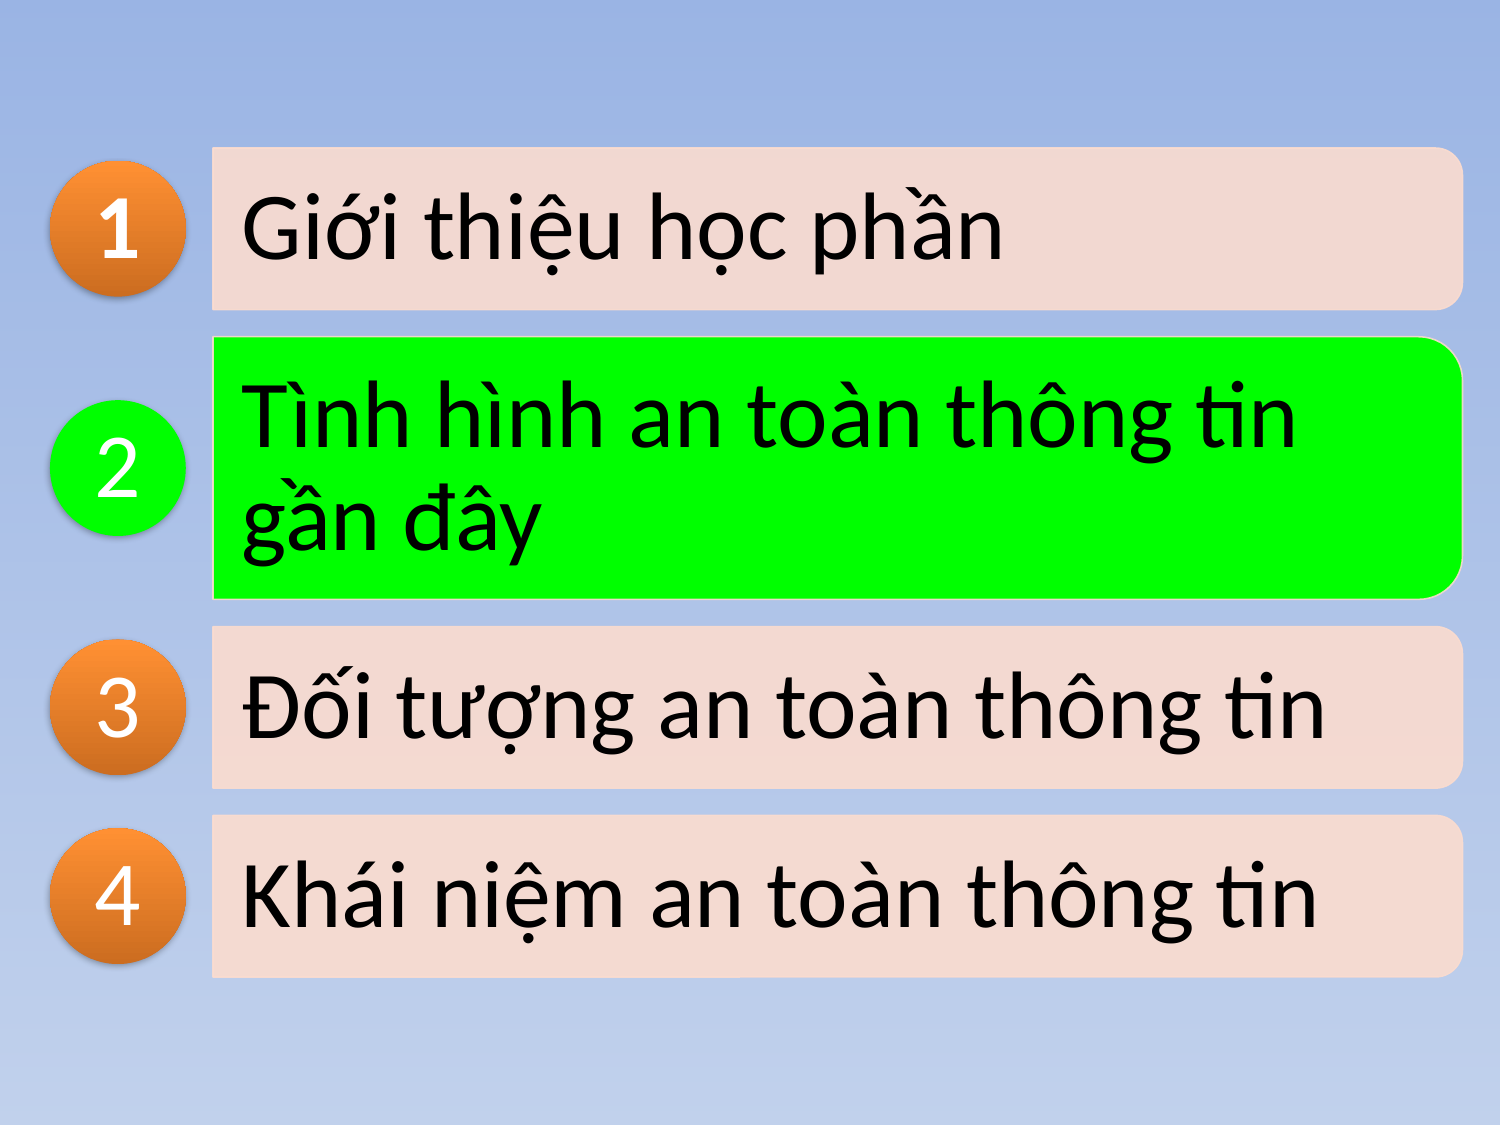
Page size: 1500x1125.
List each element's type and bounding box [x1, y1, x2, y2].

list [49, 37, 1463, 1088]
